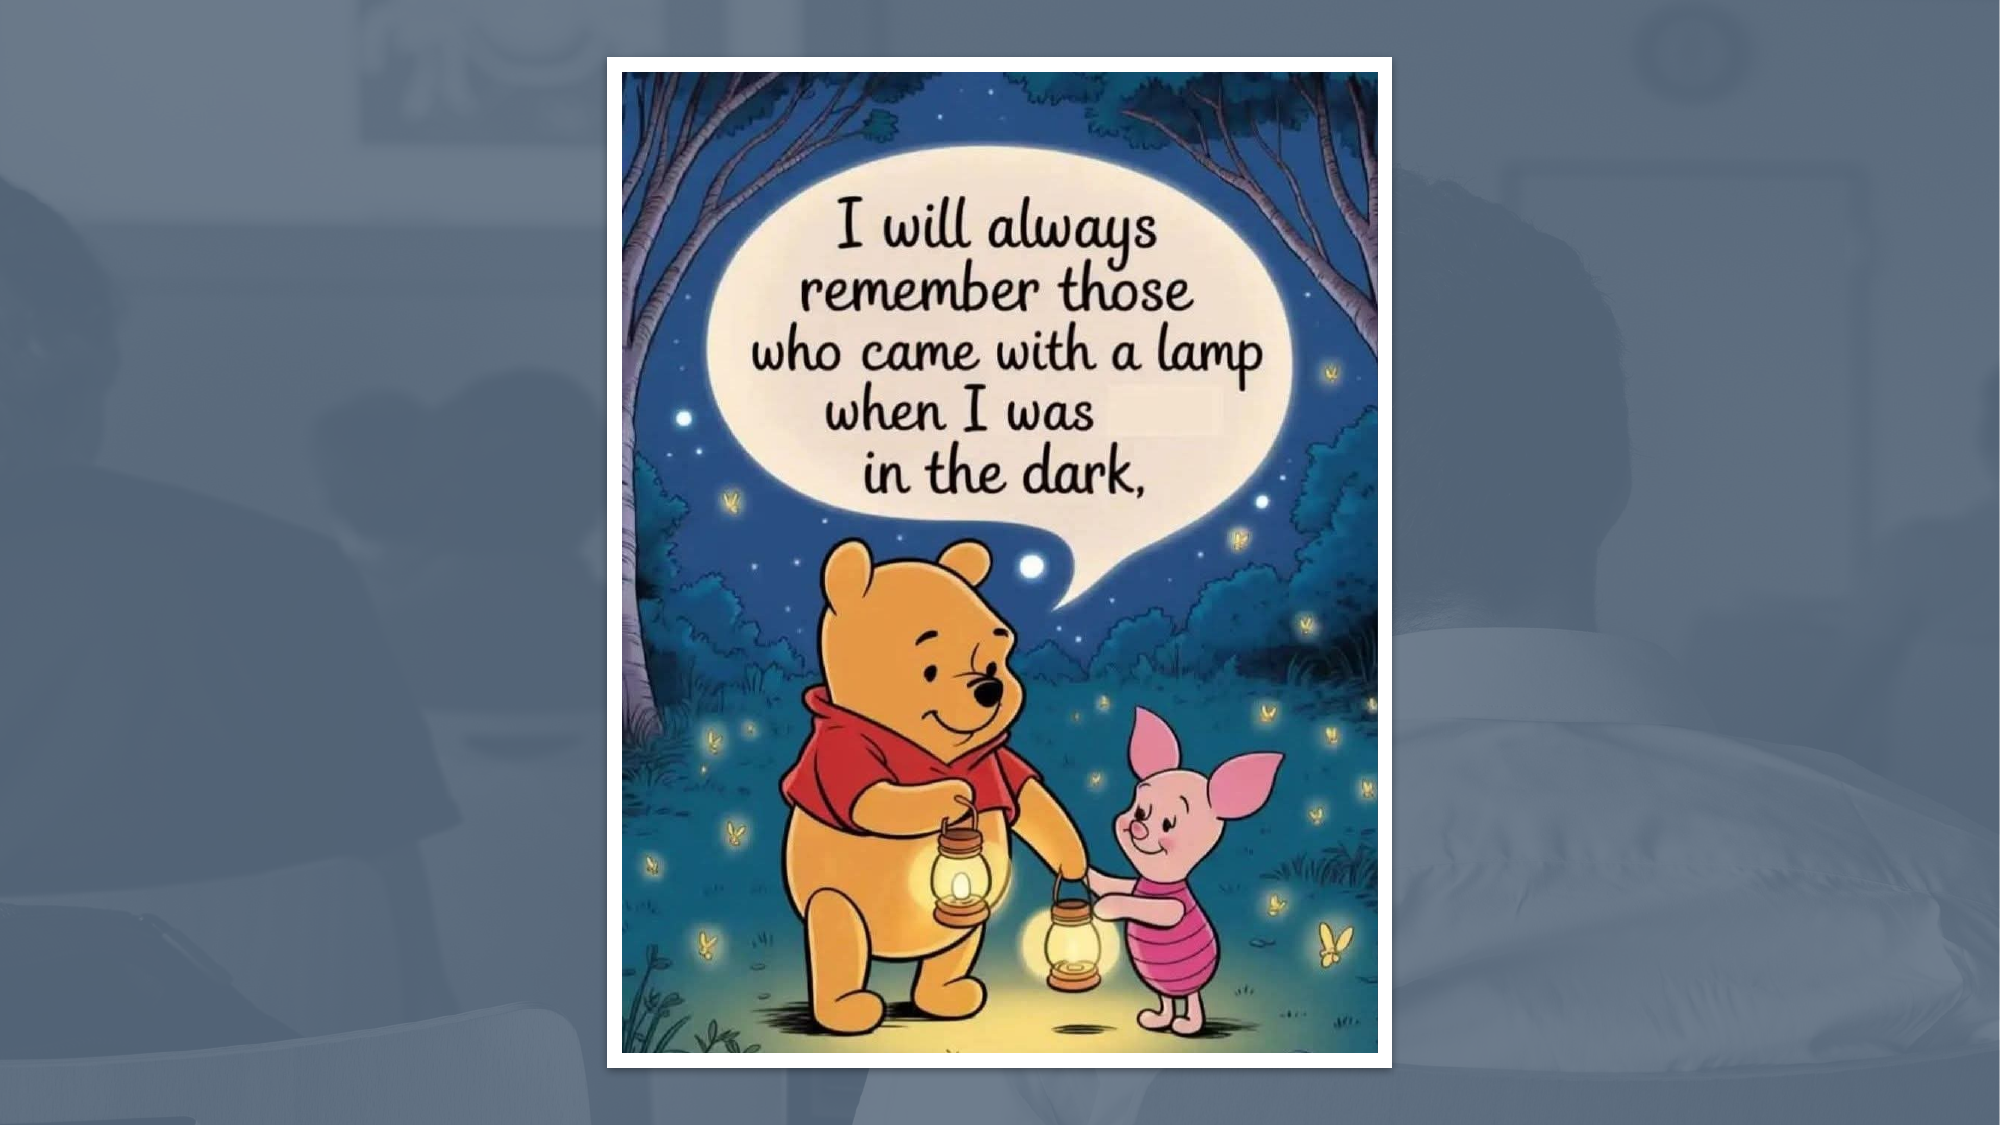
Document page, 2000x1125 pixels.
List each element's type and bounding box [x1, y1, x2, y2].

picture [621, 71, 1378, 1054]
text_box [0, 0, 2000, 1125]
